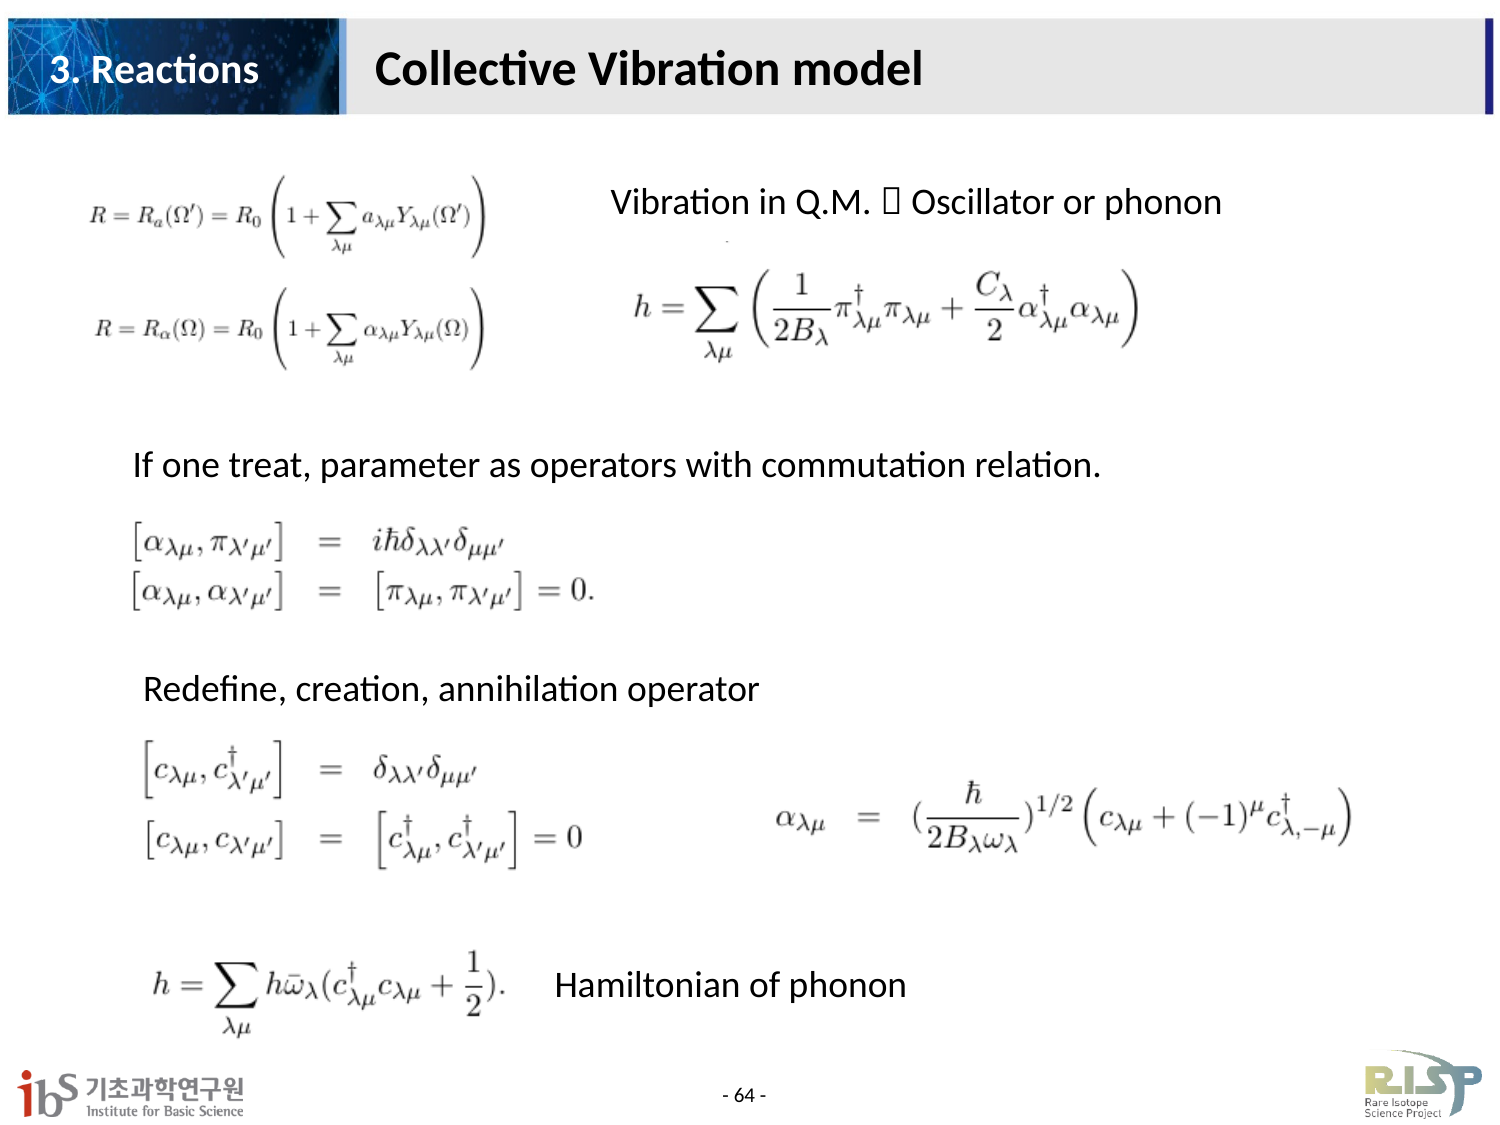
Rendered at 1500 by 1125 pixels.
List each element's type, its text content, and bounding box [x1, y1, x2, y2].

text_box Redefine, creation, annihilation operator [128, 656, 785, 717]
picture [112, 503, 603, 622]
picture [135, 928, 525, 1051]
text_box Vibration in Q.M.  Oscillator or phonon [595, 169, 1238, 230]
text_box If one treat, parameter as operators with commutation relation. [117, 432, 1127, 493]
picture [76, 169, 498, 270]
picture [2, 10, 1500, 130]
picture [747, 753, 1370, 870]
picture [17, 1070, 243, 1117]
picture [1364, 1049, 1482, 1119]
picture [617, 241, 1166, 377]
text_box Hamiltonian of phonon [539, 952, 923, 1012]
picture [92, 287, 492, 377]
picture [122, 717, 599, 899]
